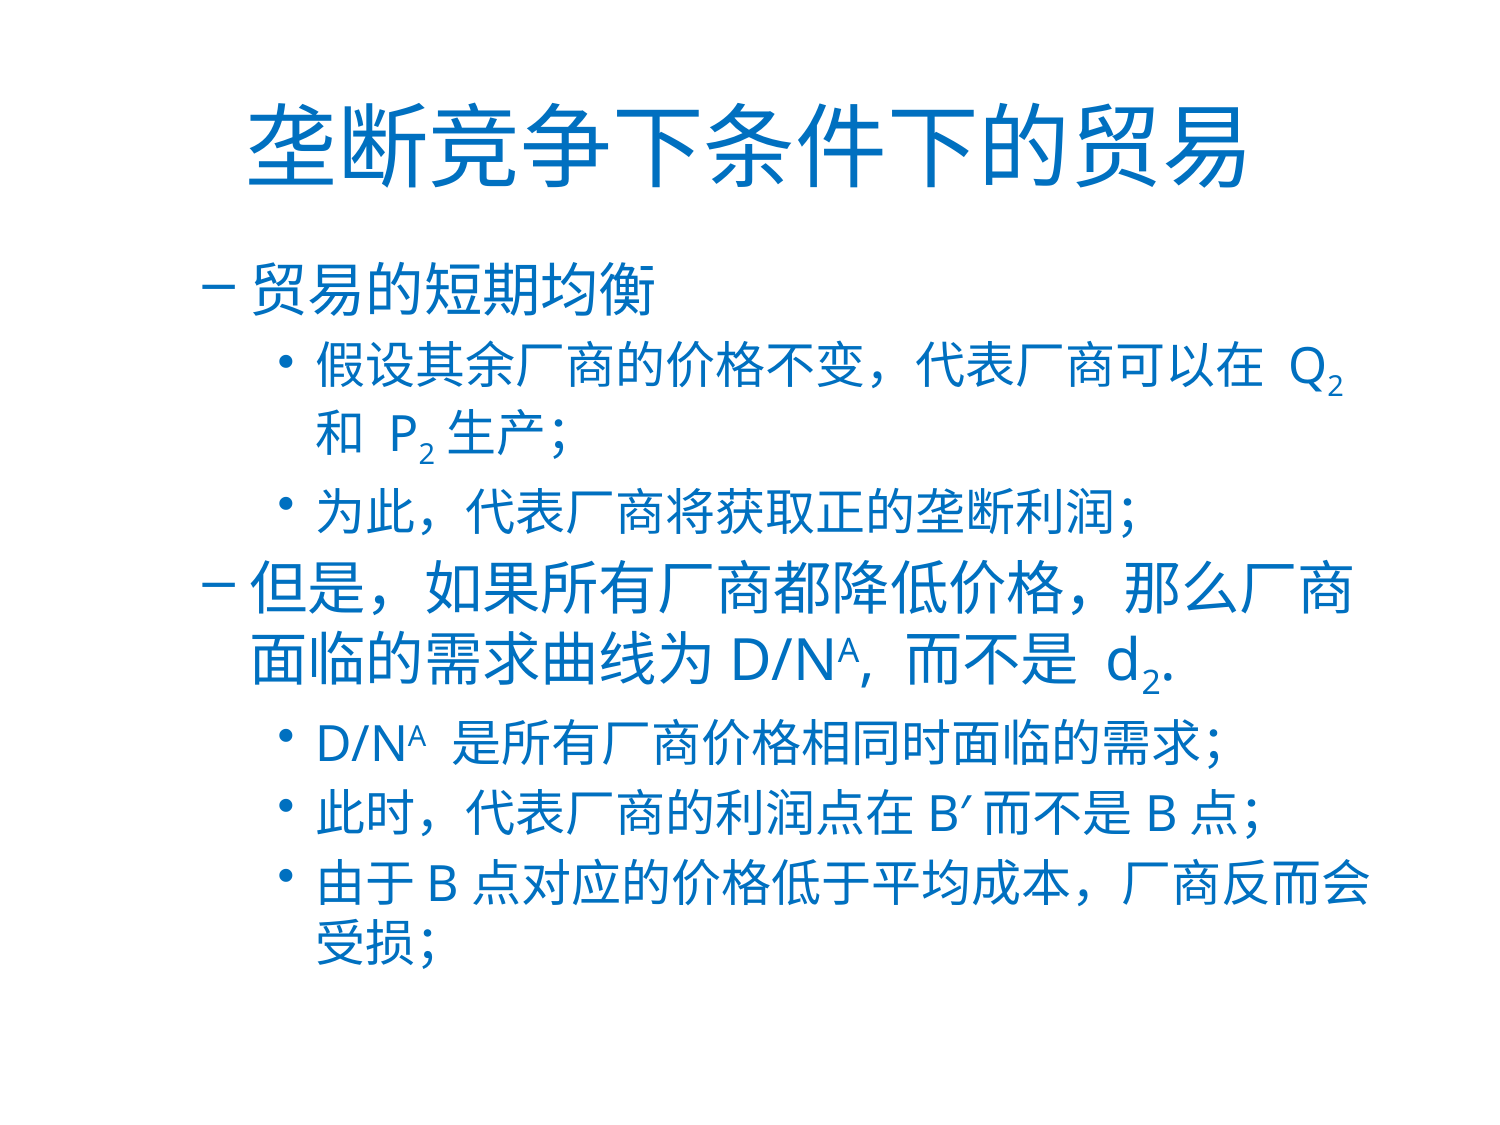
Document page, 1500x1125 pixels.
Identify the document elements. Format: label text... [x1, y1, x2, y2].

title 垄断竞争下条件下的贸易 [112, 99, 1388, 188]
list 贸易的短期均衡 假设其余厂商的价格不变，代表厂商可以在 Q2 和 P2生产； 为此，代表厂商将获取正的垄断利润； 但是，如果所有厂商都降低价格，那么厂商面临的需求曲线为D/NA, 而不是 d2. D/NA 是所有厂商价格相同时面临的需求； 此时，代表厂商的利润点在B′而不是B点； 由于B点对应的价格低于平均成本，厂商反而会受损； [112, 245, 1388, 1001]
